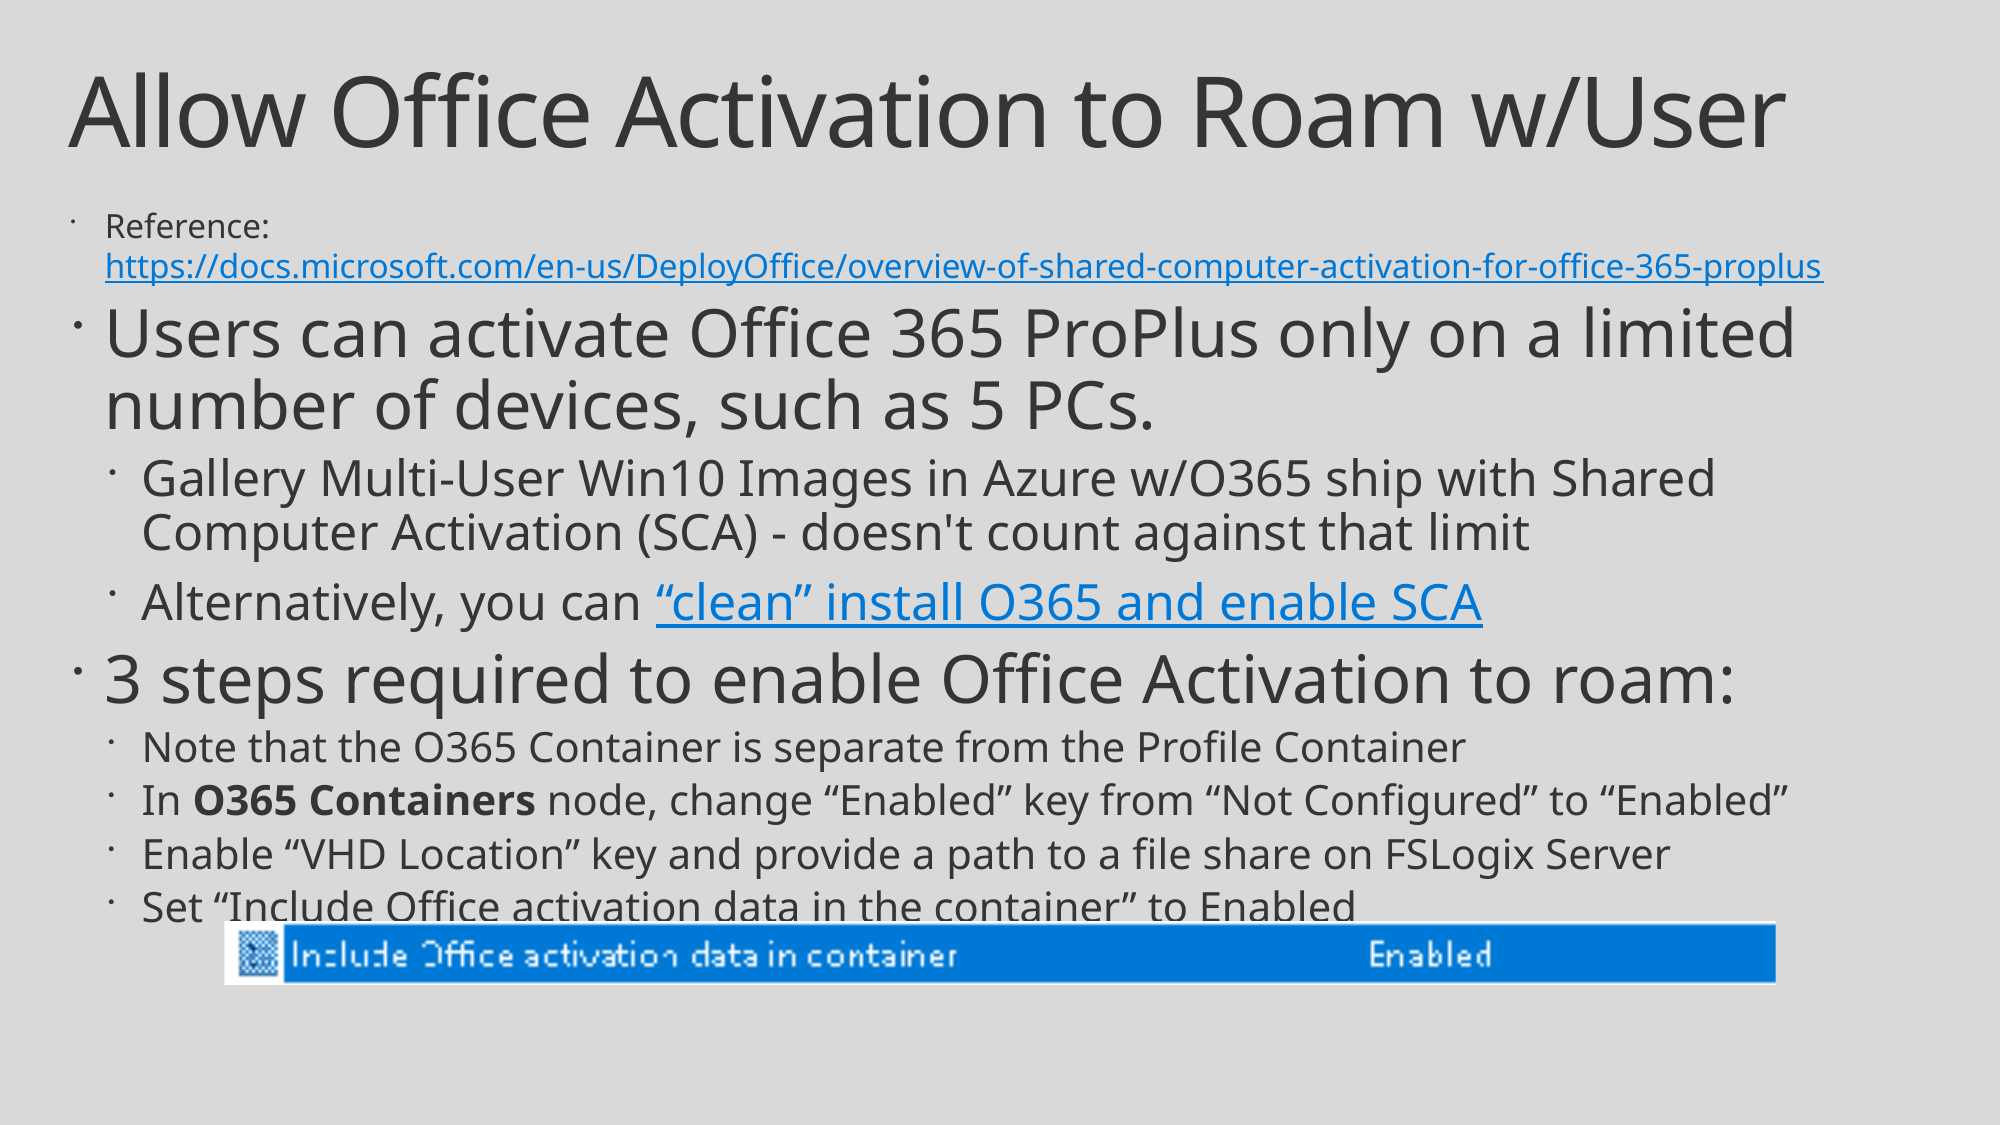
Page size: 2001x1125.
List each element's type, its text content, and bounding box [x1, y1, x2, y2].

list Reference: https://docs.microsoft.com/en-us/DeployOffice/overview-of-shared-computer-activation-for-office-365-proplus Users can activate Office 365 ProPlus only on a limited number of devices, such as 5 PCs. Gallery Multi-User Win10 Images in Azure w/O365 ship with Shared Computer Activation (SCA) - doesn't count against that limit Alternatively, you can “clean” install O365 and enable SCA 3 steps required to enable Office Activation to roam: Note that the O365 Container is separate from the Profile Container In O365 Containers node, change “Enabled” key from “Not Configured” to “Enabled” Enable “VHD Location” key and provide a path to a file share on FSLogix Server Set “Include Office activation data in the container” to Enabled [44, 194, 1957, 922]
title Allow Office Activation to Roam w/User [44, 47, 1957, 194]
picture [224, 921, 1776, 986]
